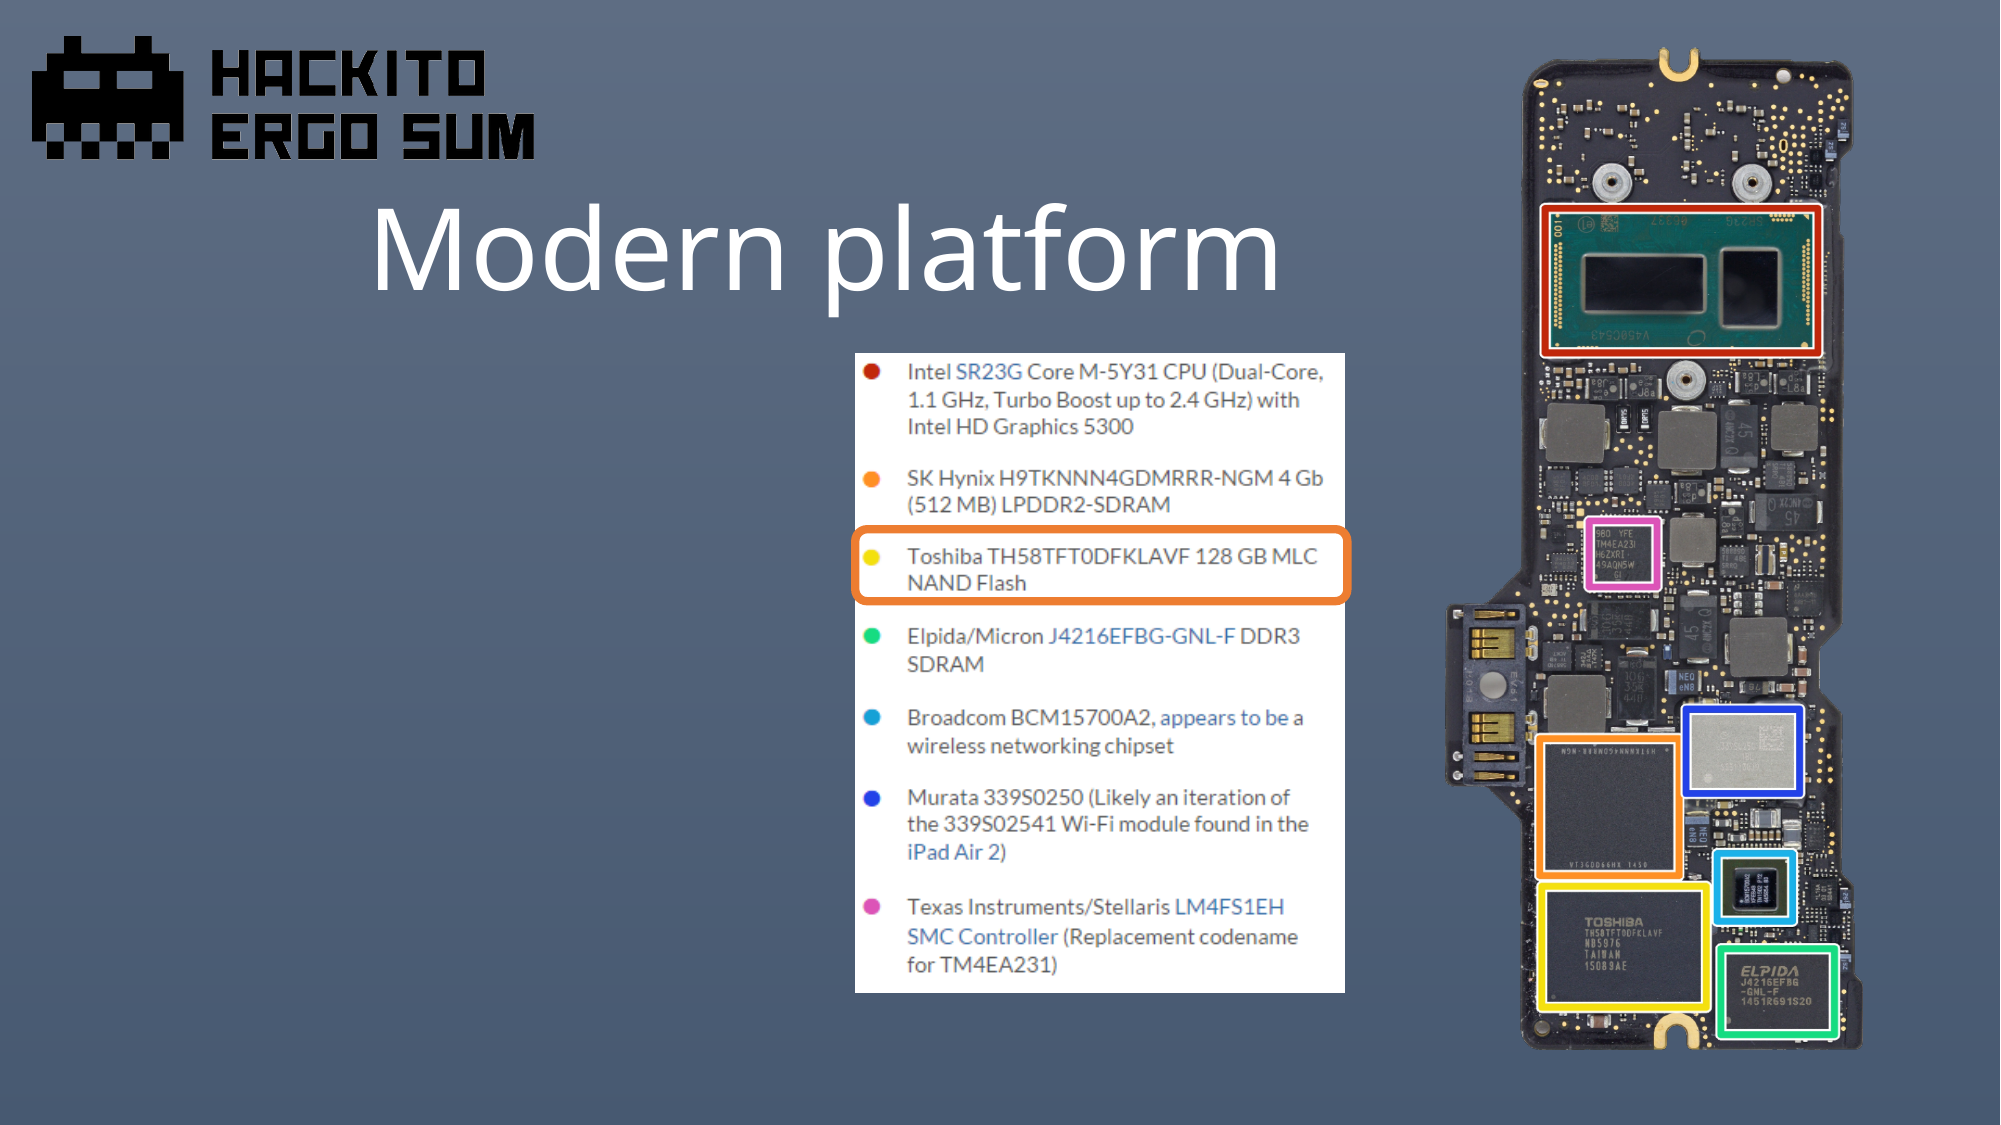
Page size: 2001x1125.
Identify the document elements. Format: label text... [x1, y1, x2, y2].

title Modern platform [249, 184, 1403, 323]
picture [27, 31, 538, 164]
picture [855, 49, 2000, 1050]
